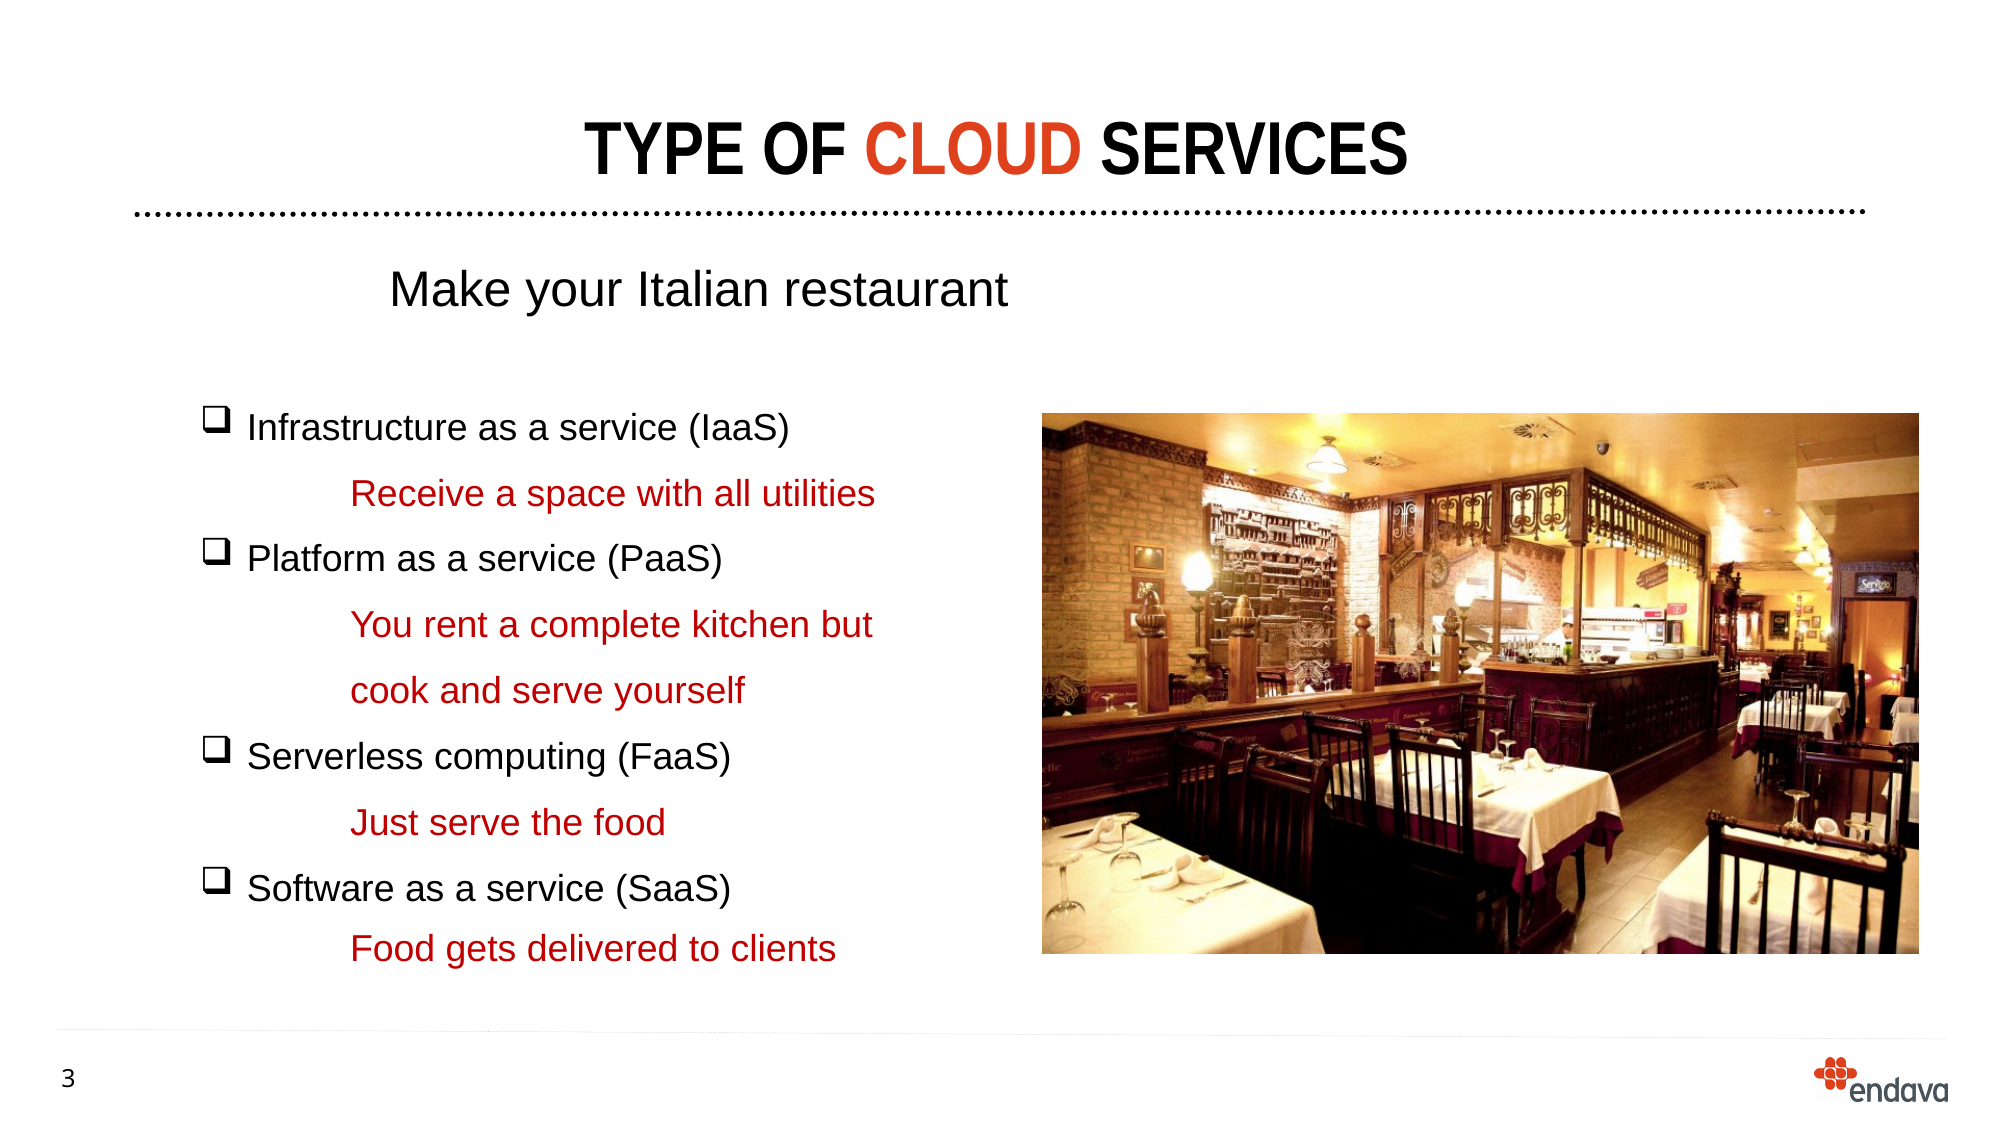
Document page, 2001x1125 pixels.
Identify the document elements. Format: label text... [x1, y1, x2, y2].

picture [1042, 413, 1919, 954]
list Make your Italian restaurant Infrastructure as a service (IaaS) Receive a space with all utilities Platform as a service (PaaS) You rent a complete kitchen but cook and serve yourself Serverless computing (FaaS) Just serve the food Software as a service (SaaS) Food gets delivered to clients [199, 248, 1214, 645]
picture [1814, 1057, 1948, 1102]
title Type of cloud Services [198, 26, 1812, 195]
